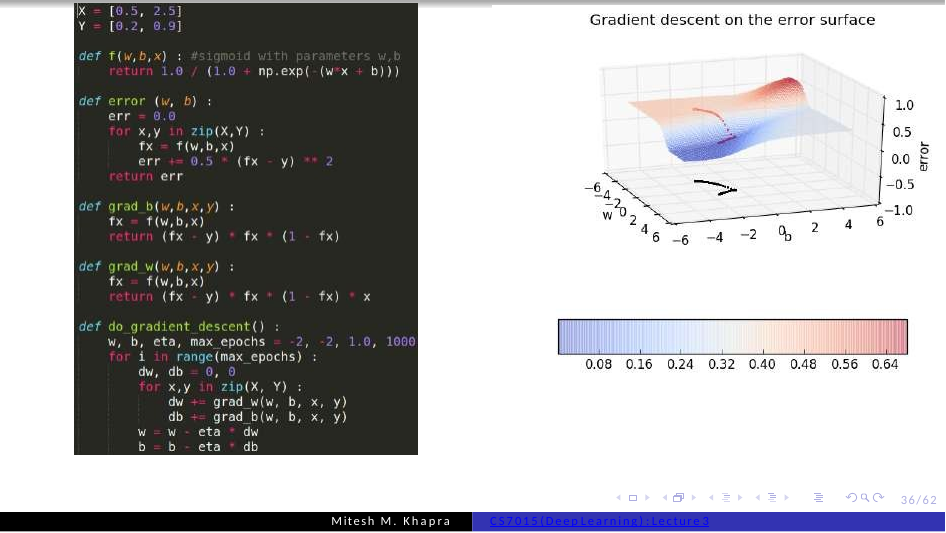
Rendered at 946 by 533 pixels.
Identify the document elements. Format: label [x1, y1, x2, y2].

text_box [0, 511, 946, 532]
text_box [0, 0, 946, 455]
text_box [898, 493, 941, 508]
